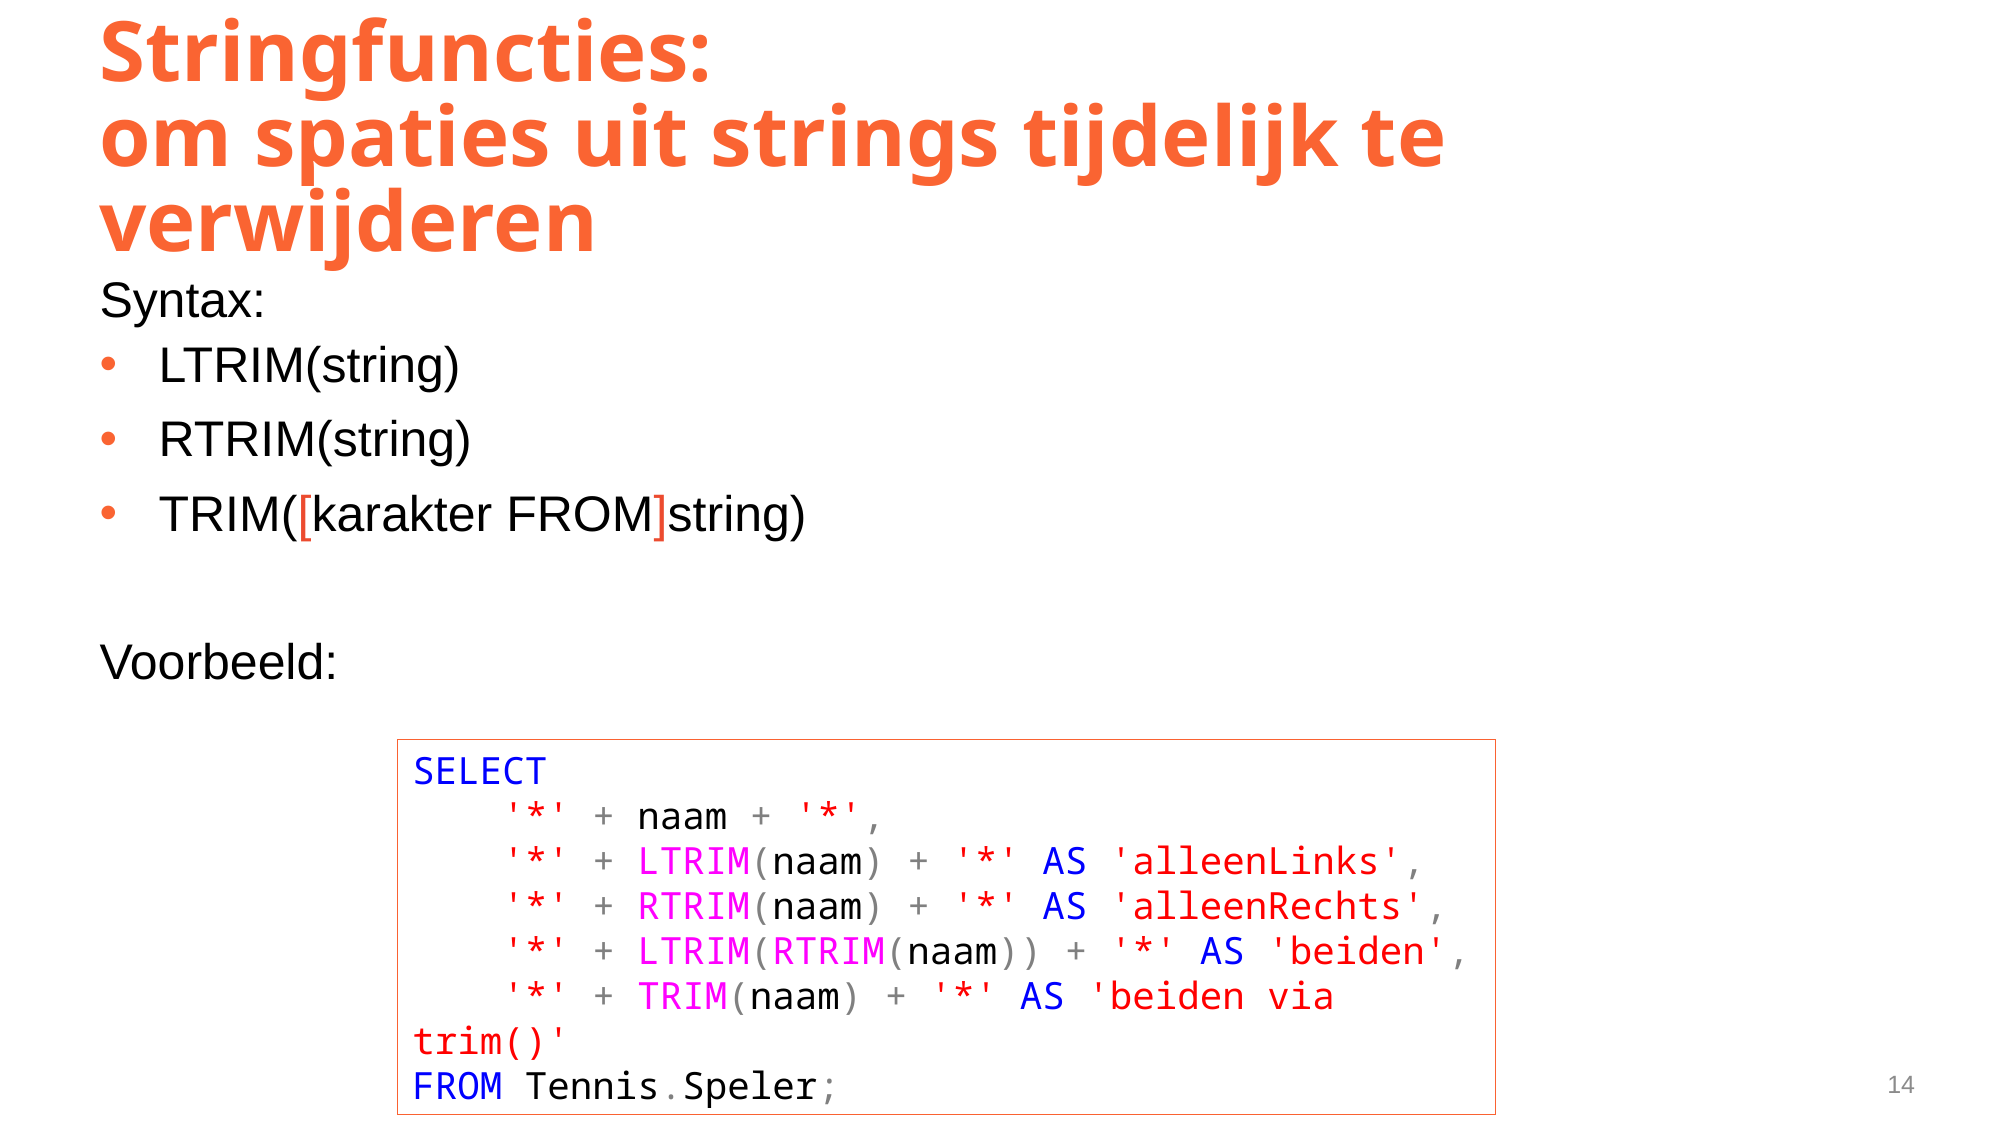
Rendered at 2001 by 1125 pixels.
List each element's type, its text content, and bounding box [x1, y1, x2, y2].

text_box SELECT '*' + naam + '*', '*' + LTRIM(naam) + '*' AS 'alleenLinks', '*' + RTRIM(naam) + '*' AS 'alleenRechts', '*' + LTRIM(RTRIM(naam)) + '*' AS 'beiden', '*' + TRIM(naam) + '*' AS 'beiden via trim()' FROM Tennis.Speler; [397, 739, 1496, 1115]
title Stringfuncties: om spaties uit strings tijdelijk te verwijderen [84, 49, 1916, 233]
list Syntax: LTRIM(string) RTRIM(string) TRIM([karakter FROM]string) Voorbeeld: [84, 267, 1916, 1041]
slide_number 14 [1815, 1061, 1916, 1107]
